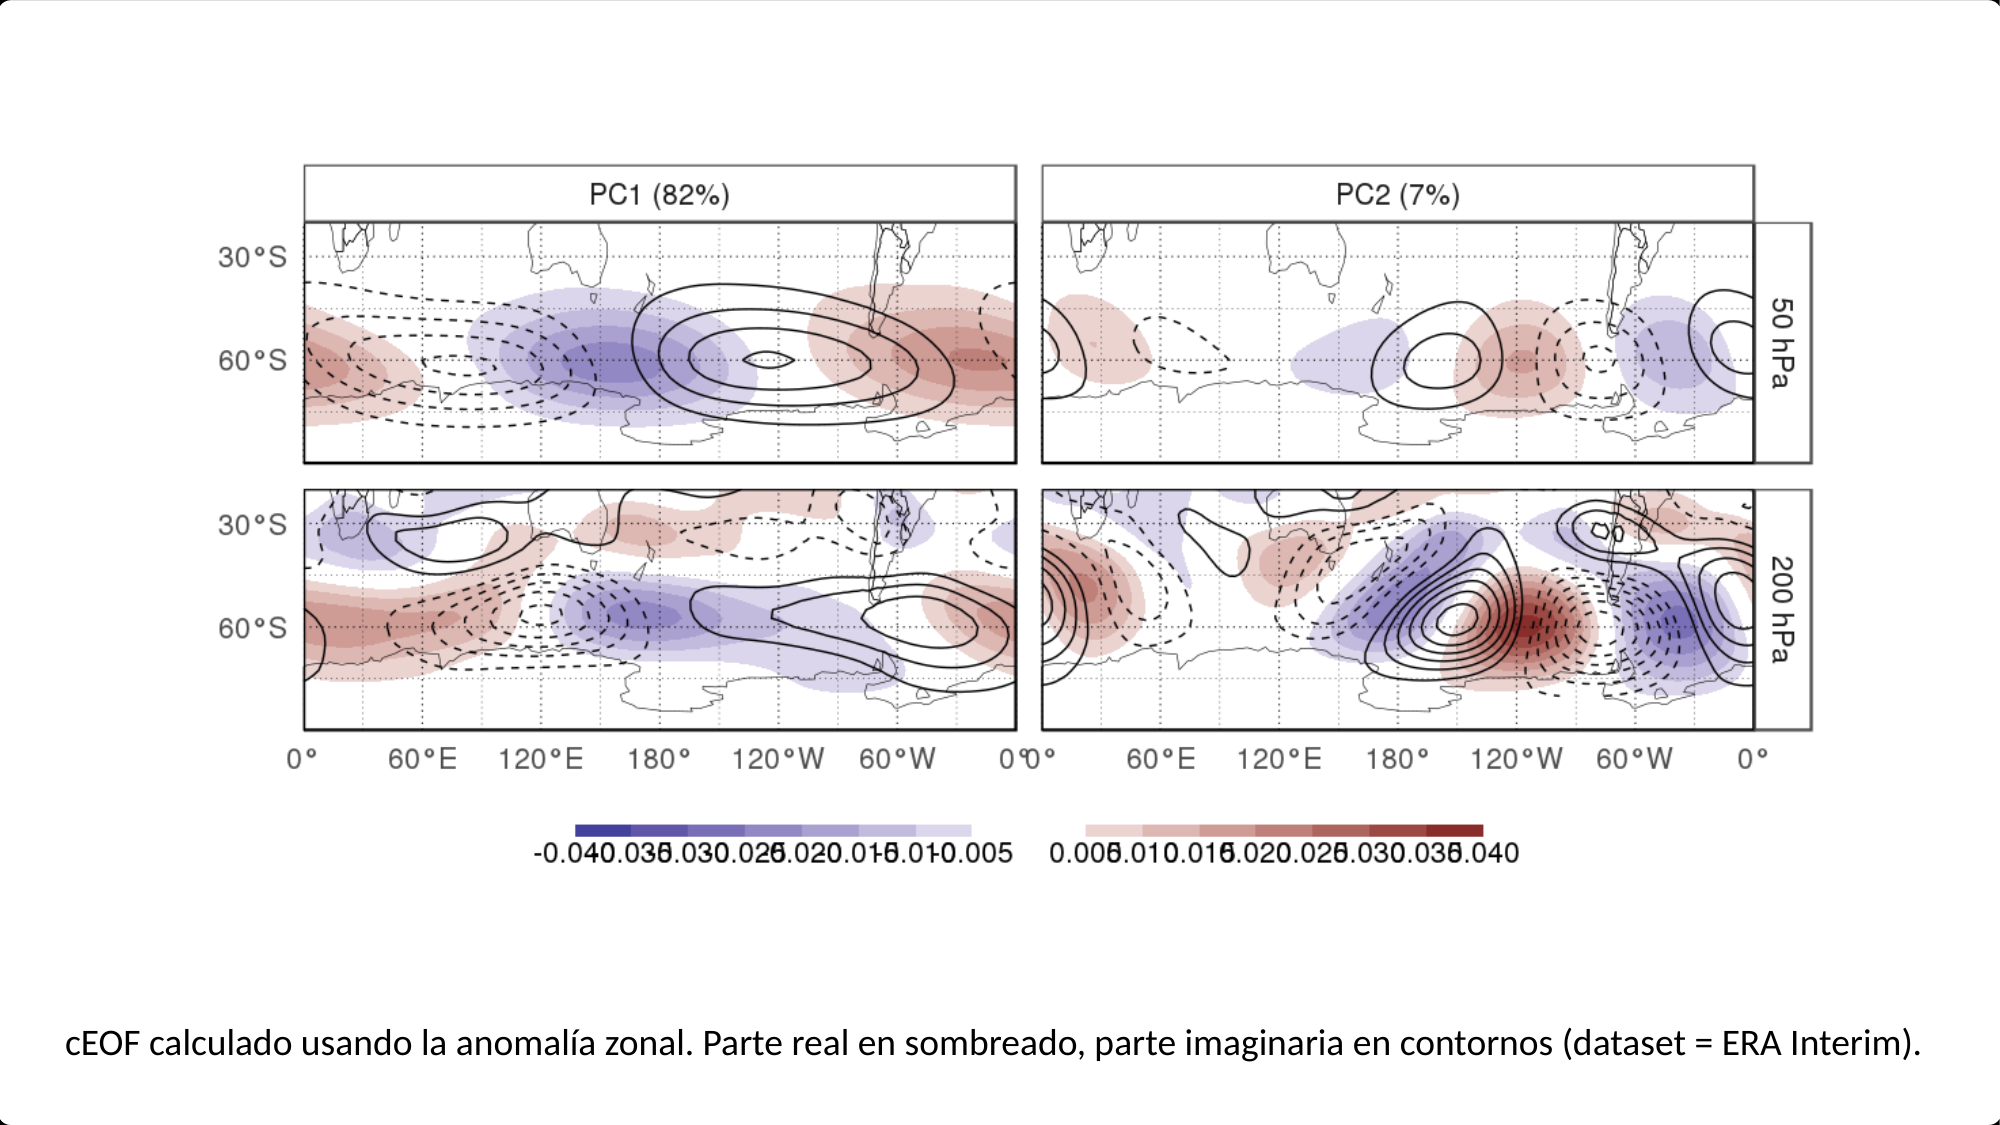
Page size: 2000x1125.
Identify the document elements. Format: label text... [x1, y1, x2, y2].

text_box cEOF calculado usando la anomalía zonal. Parte real en sombreado, parte imaginaria en contornos (dataset = ERA Interim). [29, 1010, 1961, 1094]
picture [160, 20, 1827, 1011]
